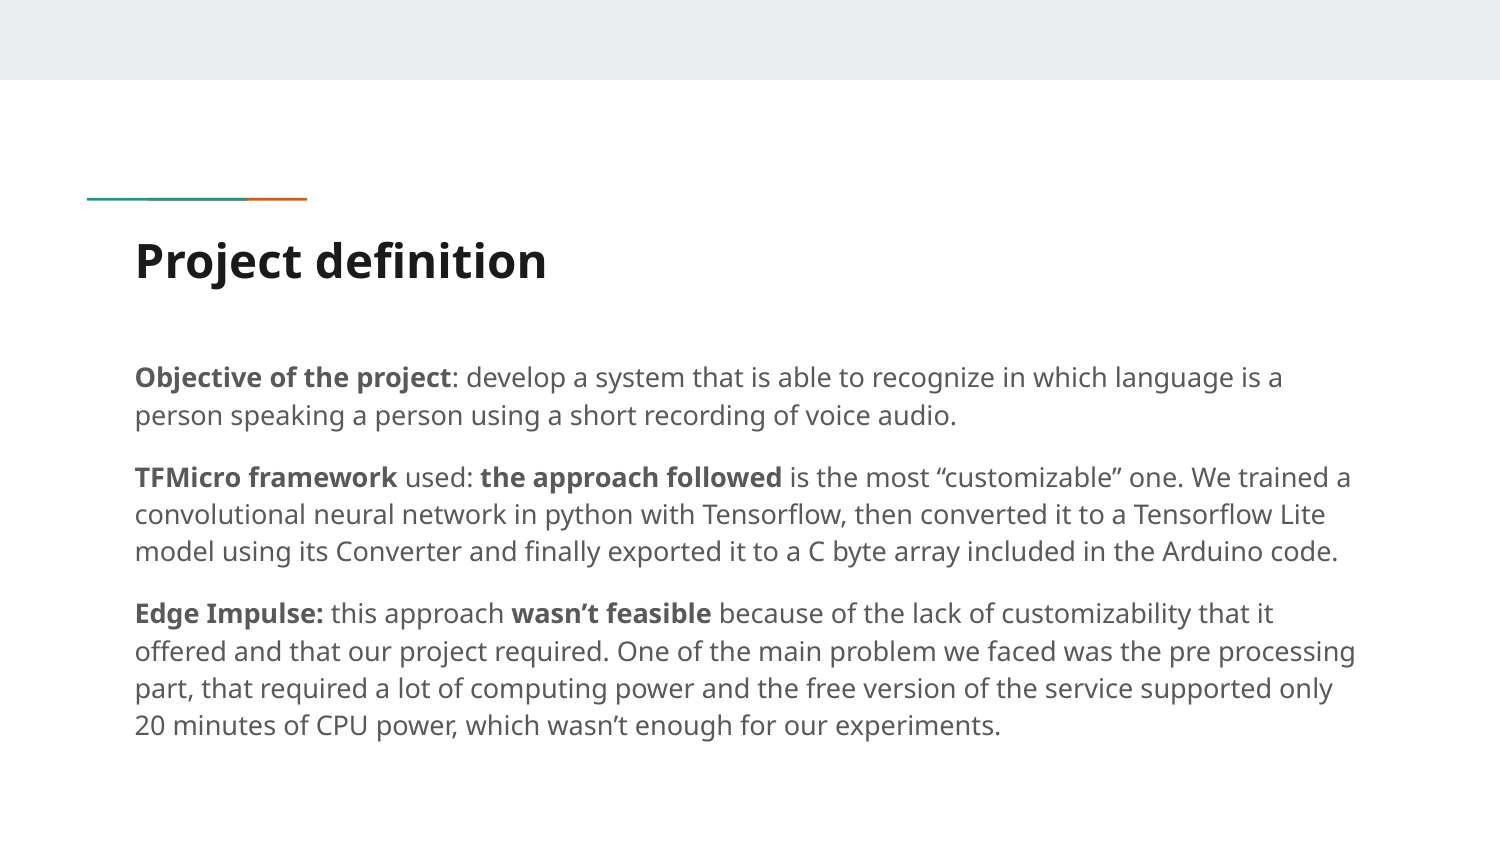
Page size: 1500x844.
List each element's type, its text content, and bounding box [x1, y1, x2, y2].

title Project definition [119, 216, 1381, 305]
list Objective of the project: develop a system that is able to recognize in which language is a person speaking a person using a short recording of voice audio. TFMicro framework used: the approach followed is the most “customizable” one. We trained a convolutional neural network in python with Tensorflow, then converted it to a Tensorflow Lite model using its Converter and finally exported it to a C byte array included in the Arduino code. Edge Impulse: this approach wasn’t feasible because of the lack of customizability that it offered and that our project required. One of the main problem we faced was the pre processing part, that required a lot of computing power and the free version of the service supported only 20 minutes of CPU power, which wasn’t enough for our experiments. [119, 341, 1381, 799]
